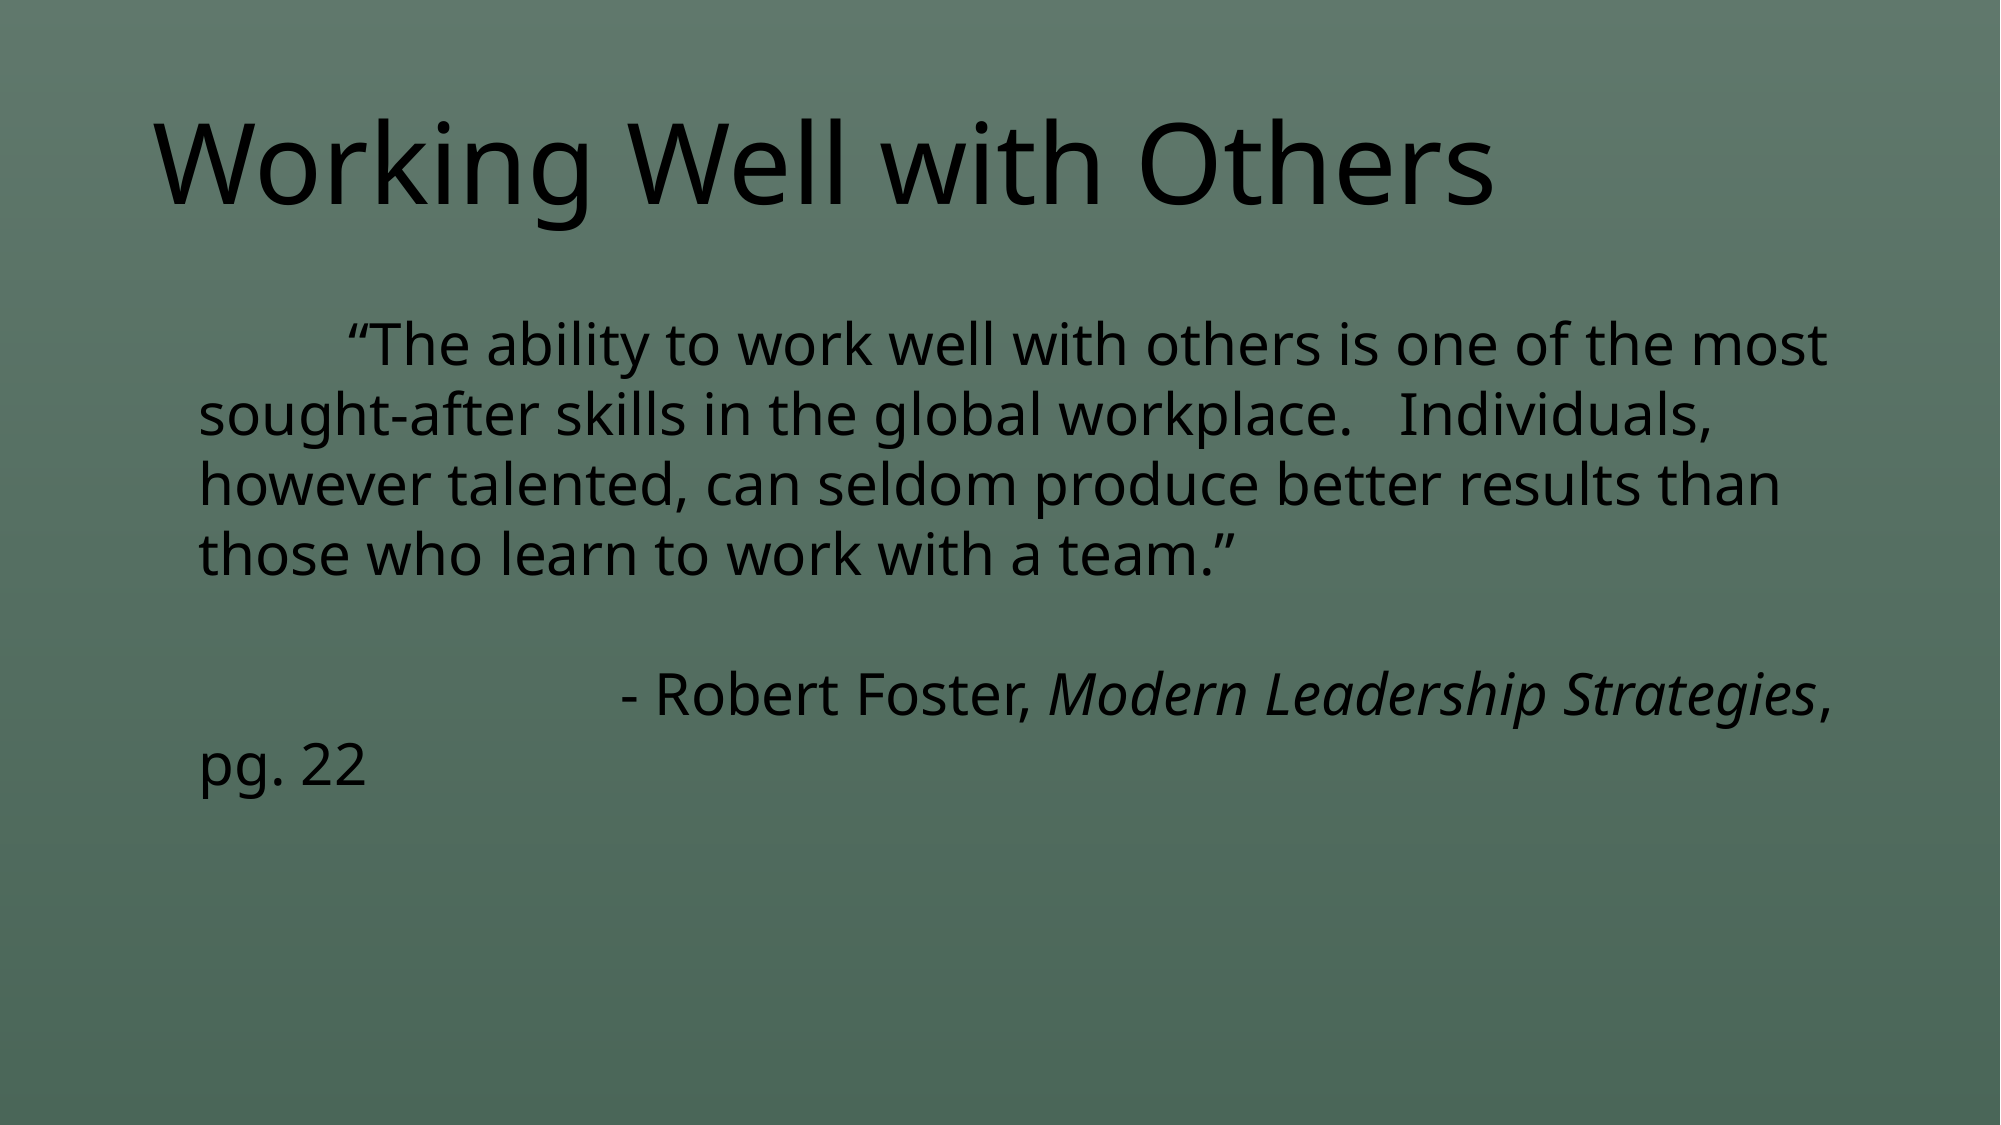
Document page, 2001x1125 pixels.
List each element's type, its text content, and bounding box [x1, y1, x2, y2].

list “The ability to work well with others is one of the most sought-after skills in the global workplace. Individuals, however talented, can seldom produce better results than those who learn to work with a team.” - Robert Foster, Modern Leadership Strategies, pg. 22 [183, 299, 1863, 1014]
title Working Well with Others [137, 59, 1863, 278]
